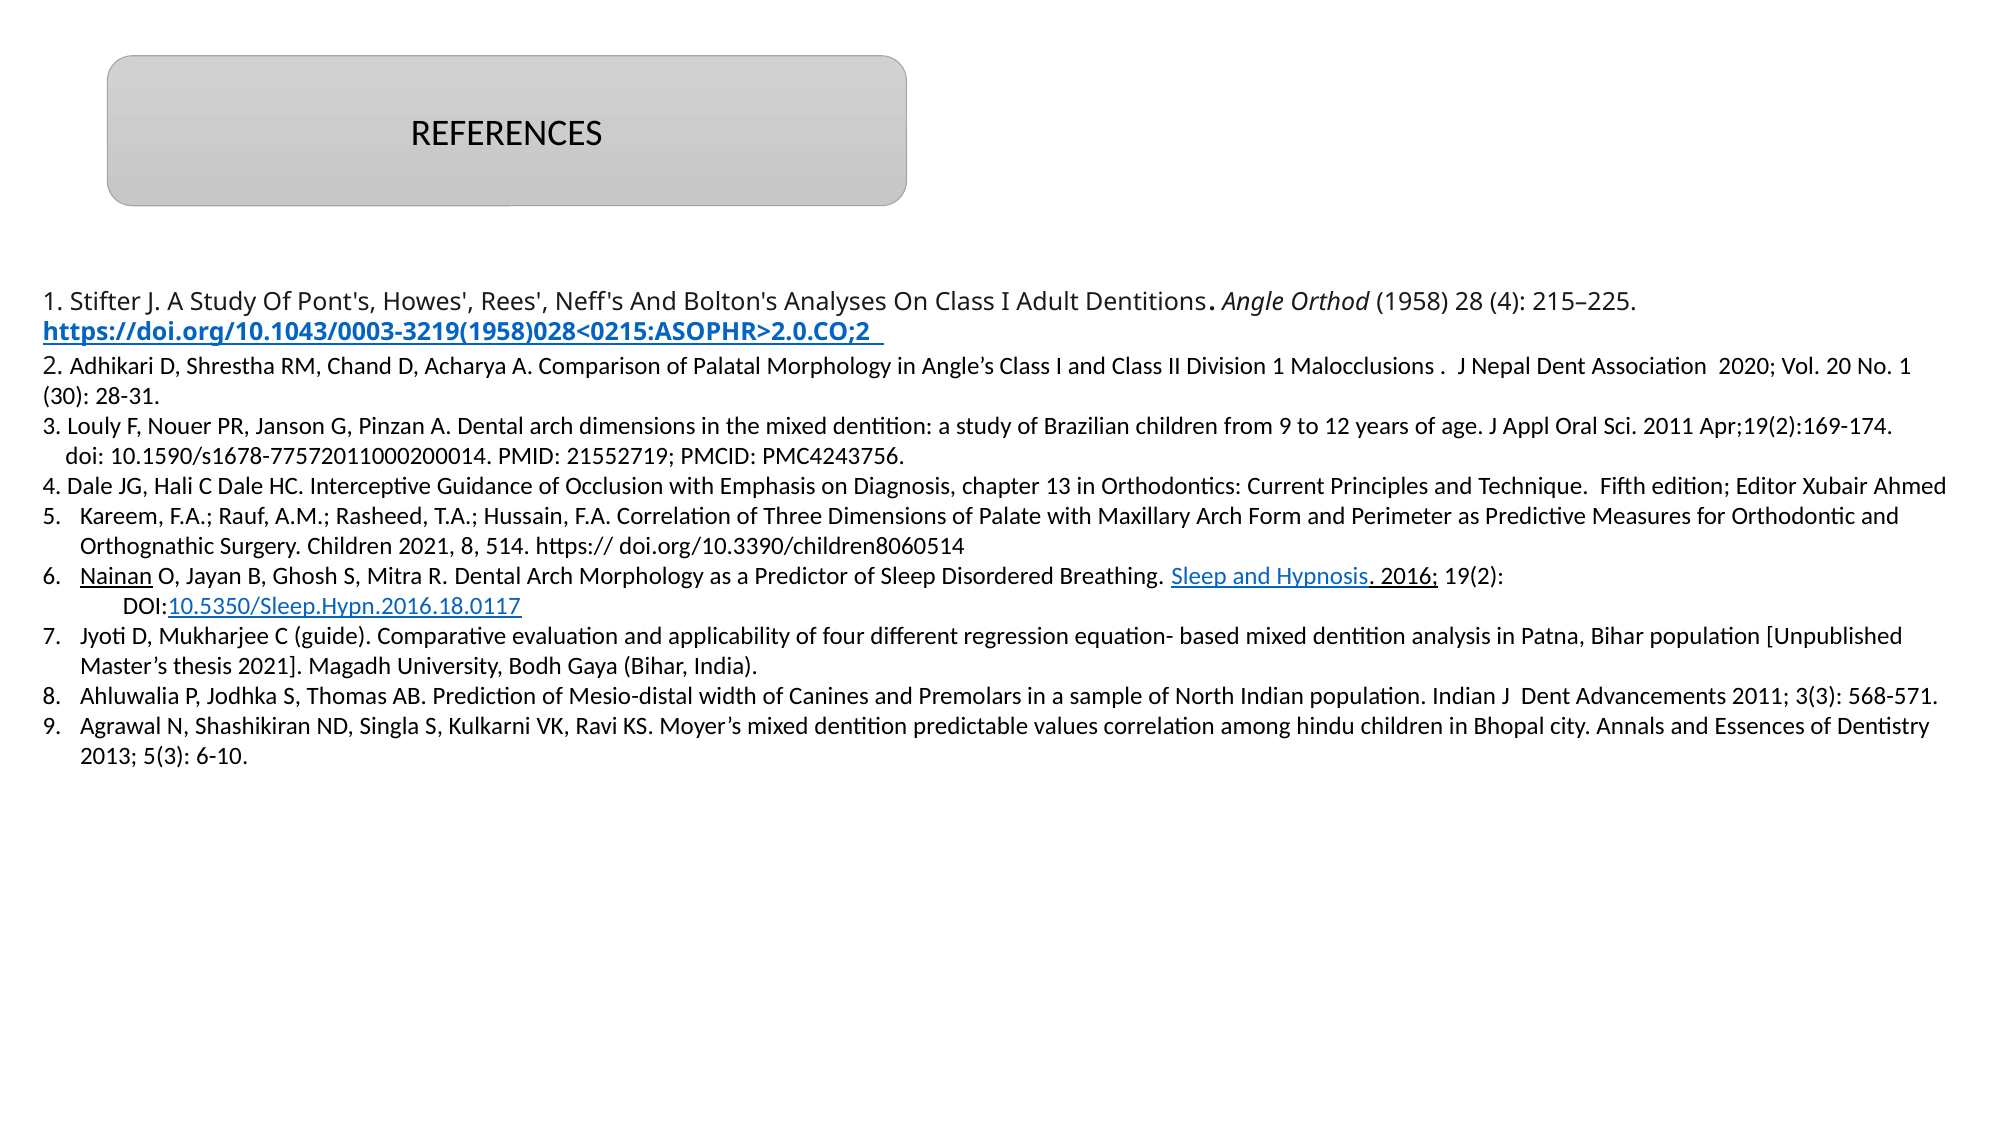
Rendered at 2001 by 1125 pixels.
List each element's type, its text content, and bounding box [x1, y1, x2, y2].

text_box 1. Stifter J. A Study Of Pont's, Howes', Rees', Neff's And Bolton's Analyses On Class I Adult Dentitions. Angle Orthod (1958) 28 (4): 215–225. https://doi.org/10.1043/0003-3219(1958)028<0215:ASOPHR>2.0.CO;2 2. Adhikari D, Shrestha RM, Chand D, Acharya A. Comparison of Palatal Morphology in Angle’s Class I and Class II Division 1 Malocclusions . J Nepal Dent Association 2020; Vol. 20 No. 1 (30): 28-31. 3. Louly F, Nouer PR, Janson G, Pinzan A. Dental arch dimensions in the mixed dentition: a study of Brazilian children from 9 to 12 years of age. J Appl Oral Sci. 2011 Apr;19(2):169-174. doi: 10.1590/s1678-77572011000200014. PMID: 21552719; PMCID: PMC4243756. 4. Dale JG, Hali C Dale HC. Interceptive Guidance of Occlusion with Emphasis on Diagnosis, chapter 13 in Orthodontics: Current Principles and Technique. Fifth edition; Editor Xubair Ahmed Kareem, F.A.; Rauf, A.M.; Rasheed, T.A.; Hussain, F.A. Correlation of Three Dimensions of Palate with Maxillary Arch Form and Perimeter as Predictive Measures for Orthodontic and Orthognathic Surgery. Children 2021, 8, 514. https:// doi.org/10.3390/children8060514 Nainan O, Jayan B, Ghosh S, Mitra R. Dental Arch Morphology as a Predictor of Sleep Disordered Breathing. Sleep and Hypnosis. 2016; 19(2): DOI:10.5350/Sleep.Hypn.2016.18.0117 Jyoti D, Mukharjee C (guide). Comparative evaluation and applicability of four different regression equation- based mixed dentition analysis in Patna, Bihar population [Unpublished Master’s thesis 2021]. Magadh University, Bodh Gaya (Bihar, India). Ahluwalia P, Jodhka S, Thomas AB. Prediction of Mesio-distal width of Canines and Premolars in a sample of North Indian population. Indian J Dent Advancements 2011; 3(3): 568-571. Agrawal N, Shashikiran ND, Singla S, Kulkarni VK, Ravi KS. Moyer’s mixed dentition predictable values correlation among hindu children in Bhopal city. Annals and Essences of Dentistry 2013; 5(3): 6-10. [27, 278, 1981, 957]
text_box REFERENCES [106, 55, 908, 207]
